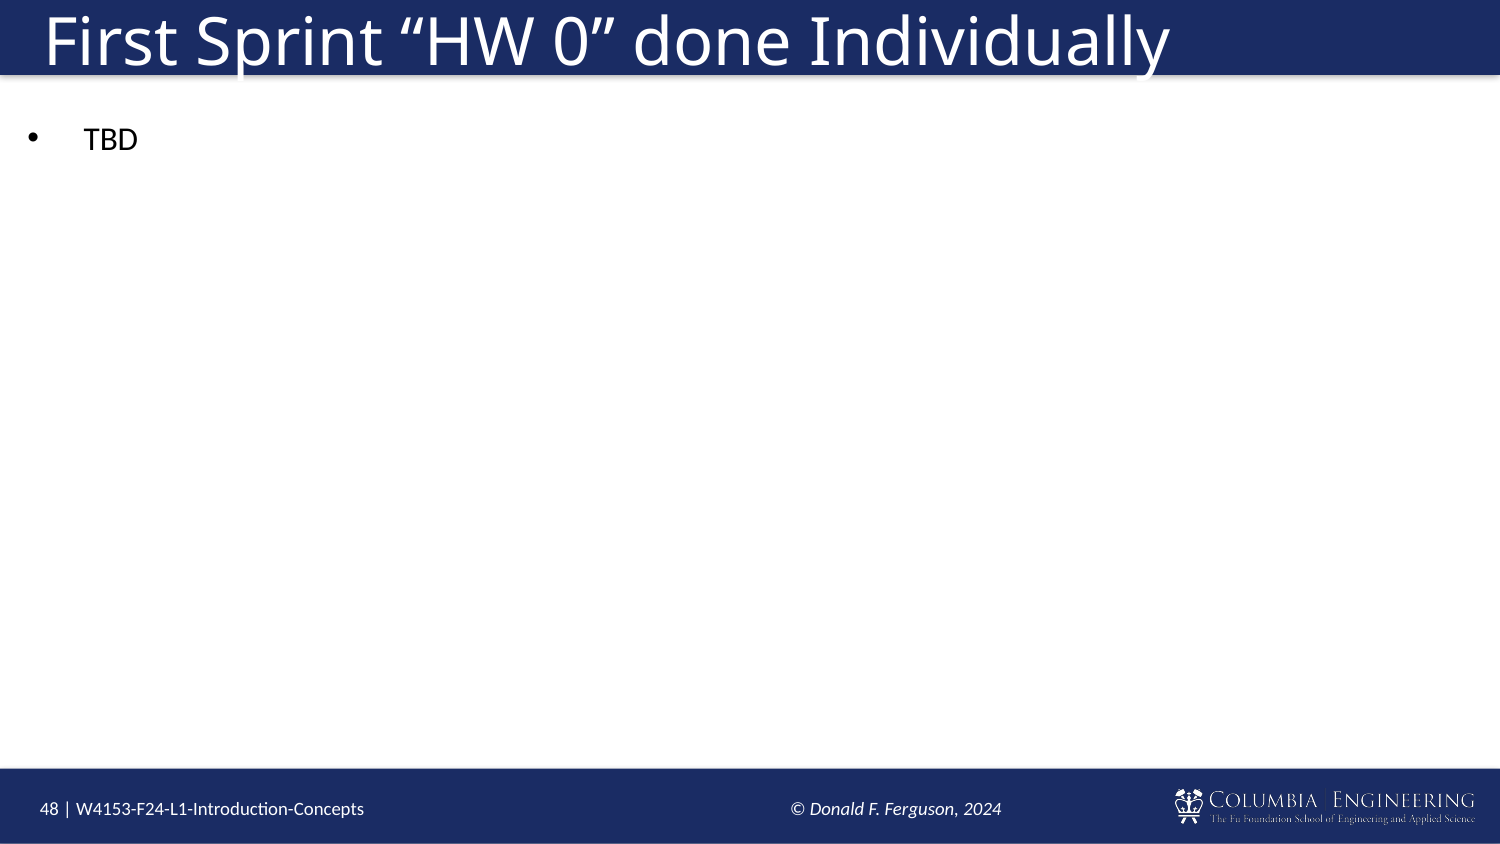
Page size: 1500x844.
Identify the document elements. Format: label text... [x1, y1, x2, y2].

title First Sprint “HW 0” done Individually [28, 0, 1450, 73]
list TBD [12, 109, 1450, 743]
